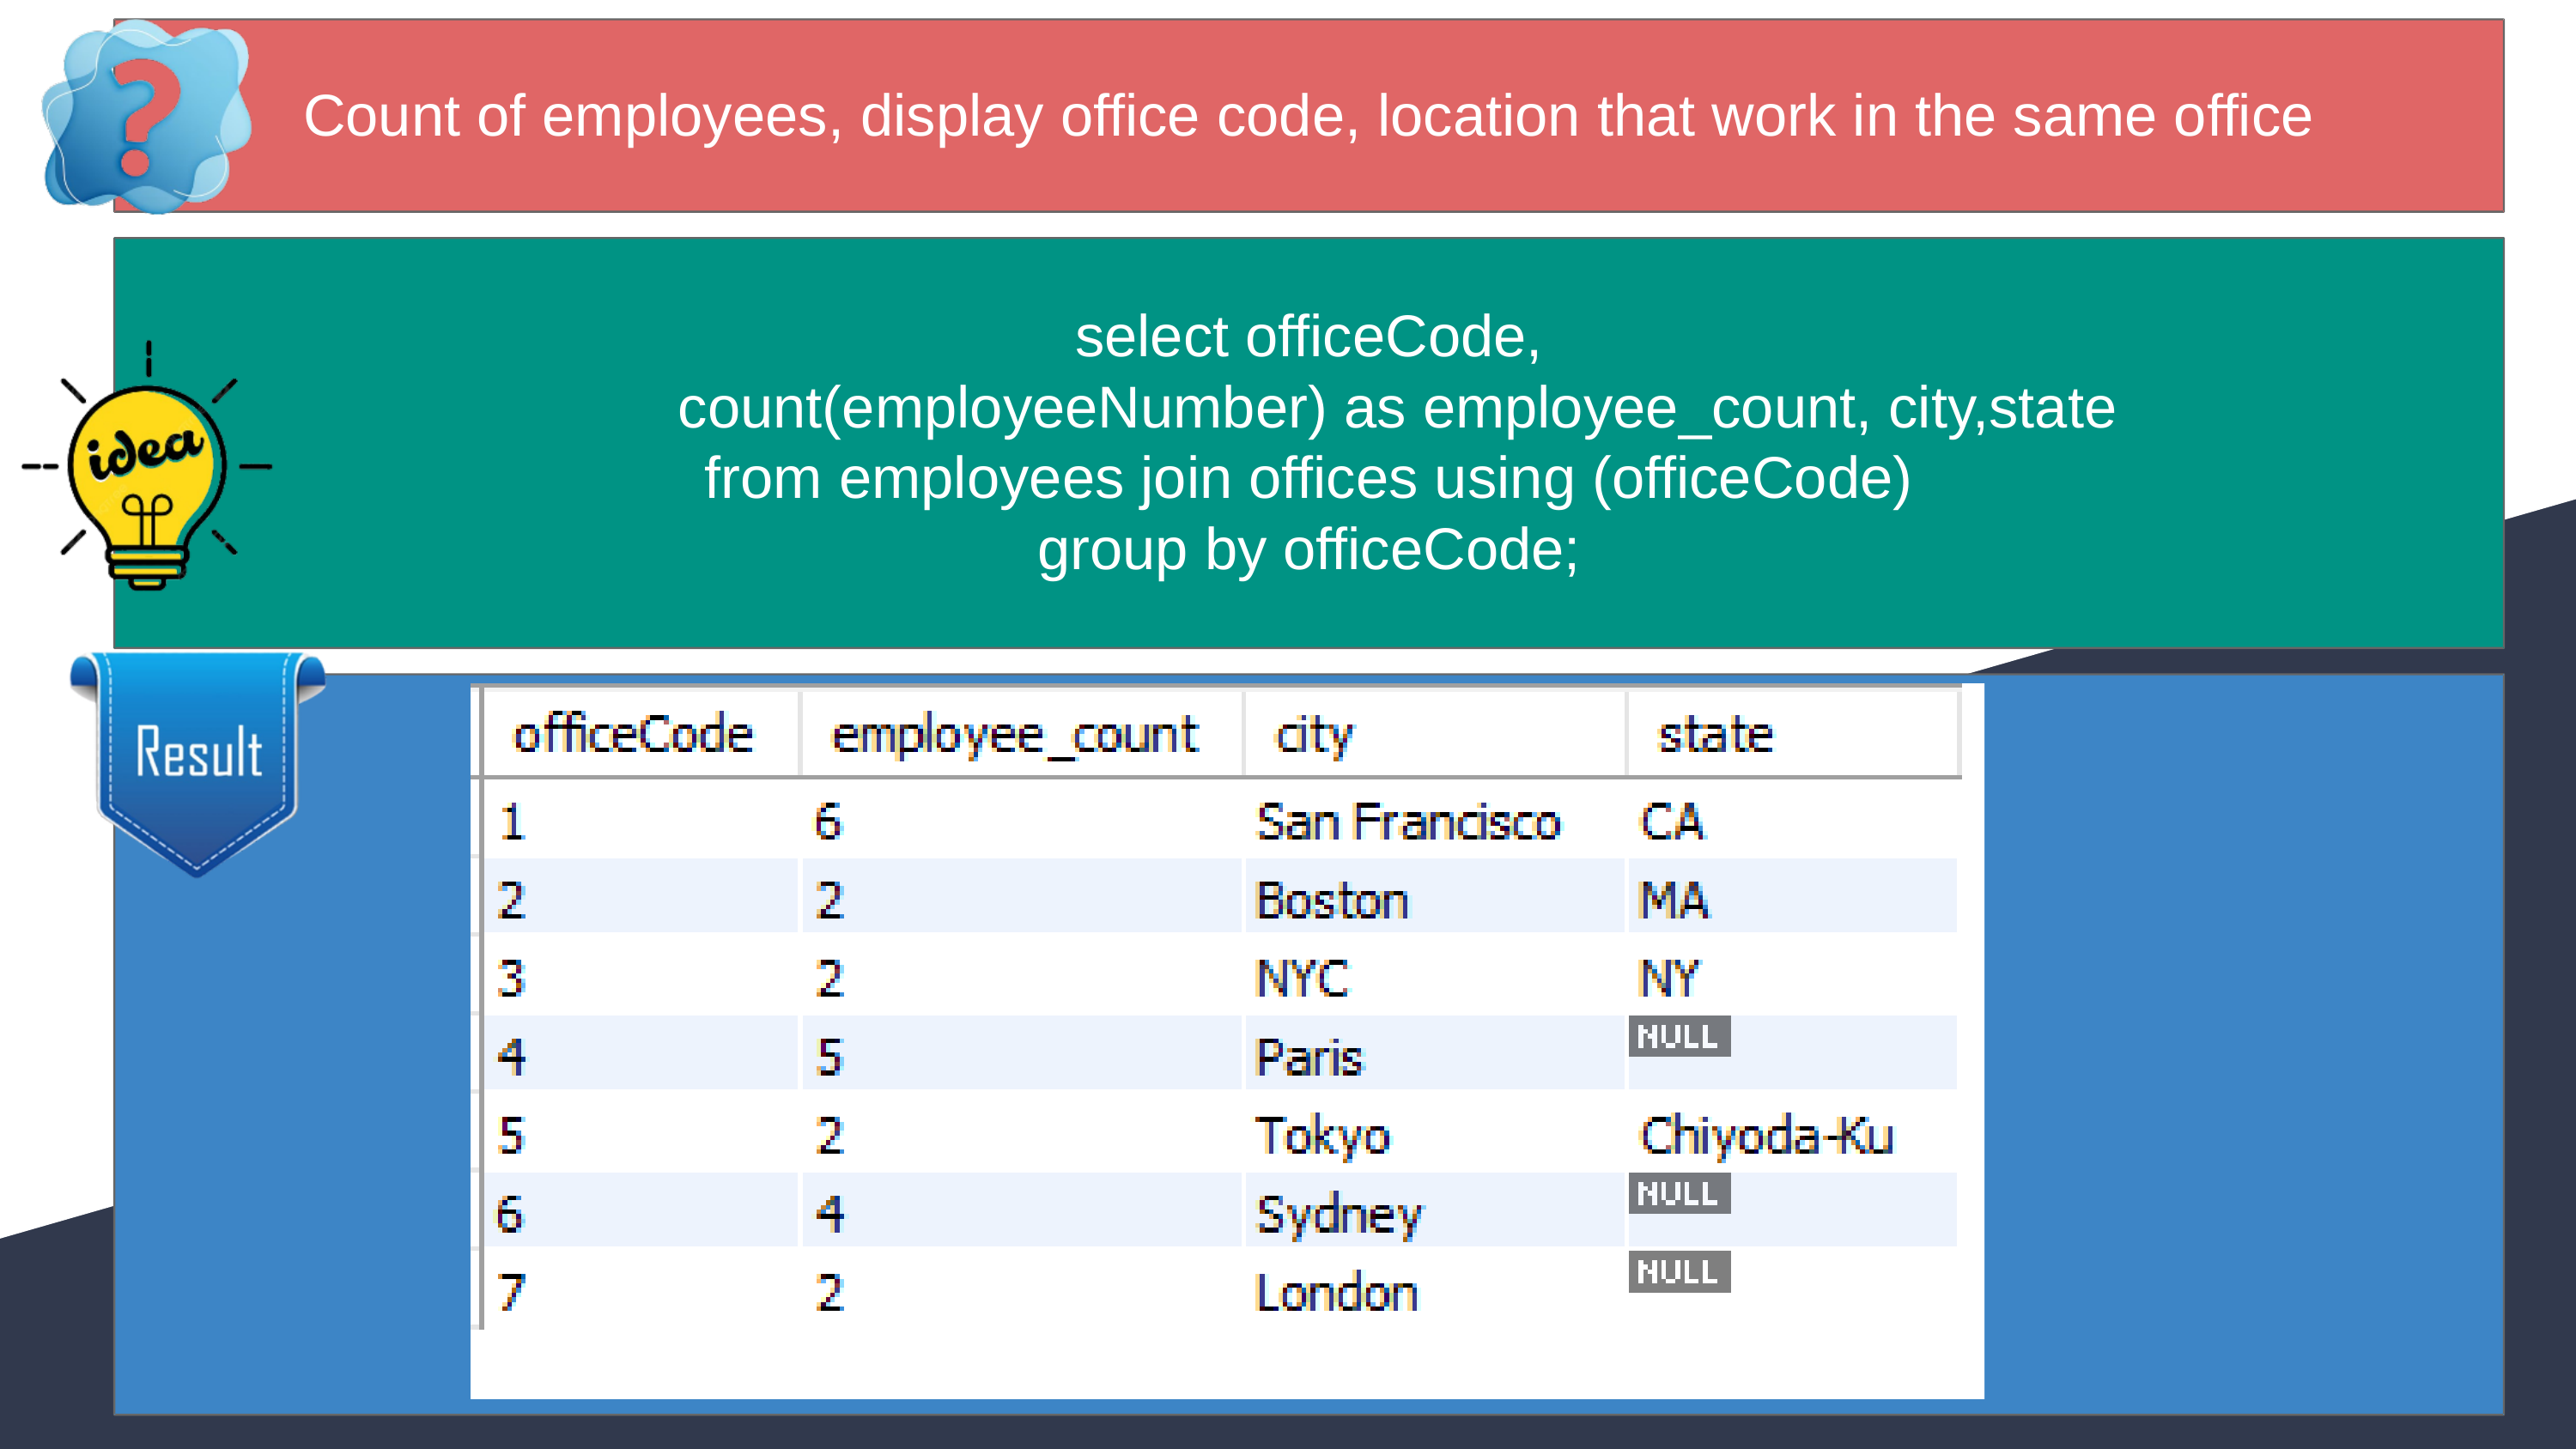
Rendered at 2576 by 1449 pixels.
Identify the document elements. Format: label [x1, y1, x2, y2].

text_box [112, 236, 2506, 650]
text_box [0, 0, 2576, 1240]
text_box [112, 673, 2506, 1416]
text_box [112, 18, 2506, 214]
